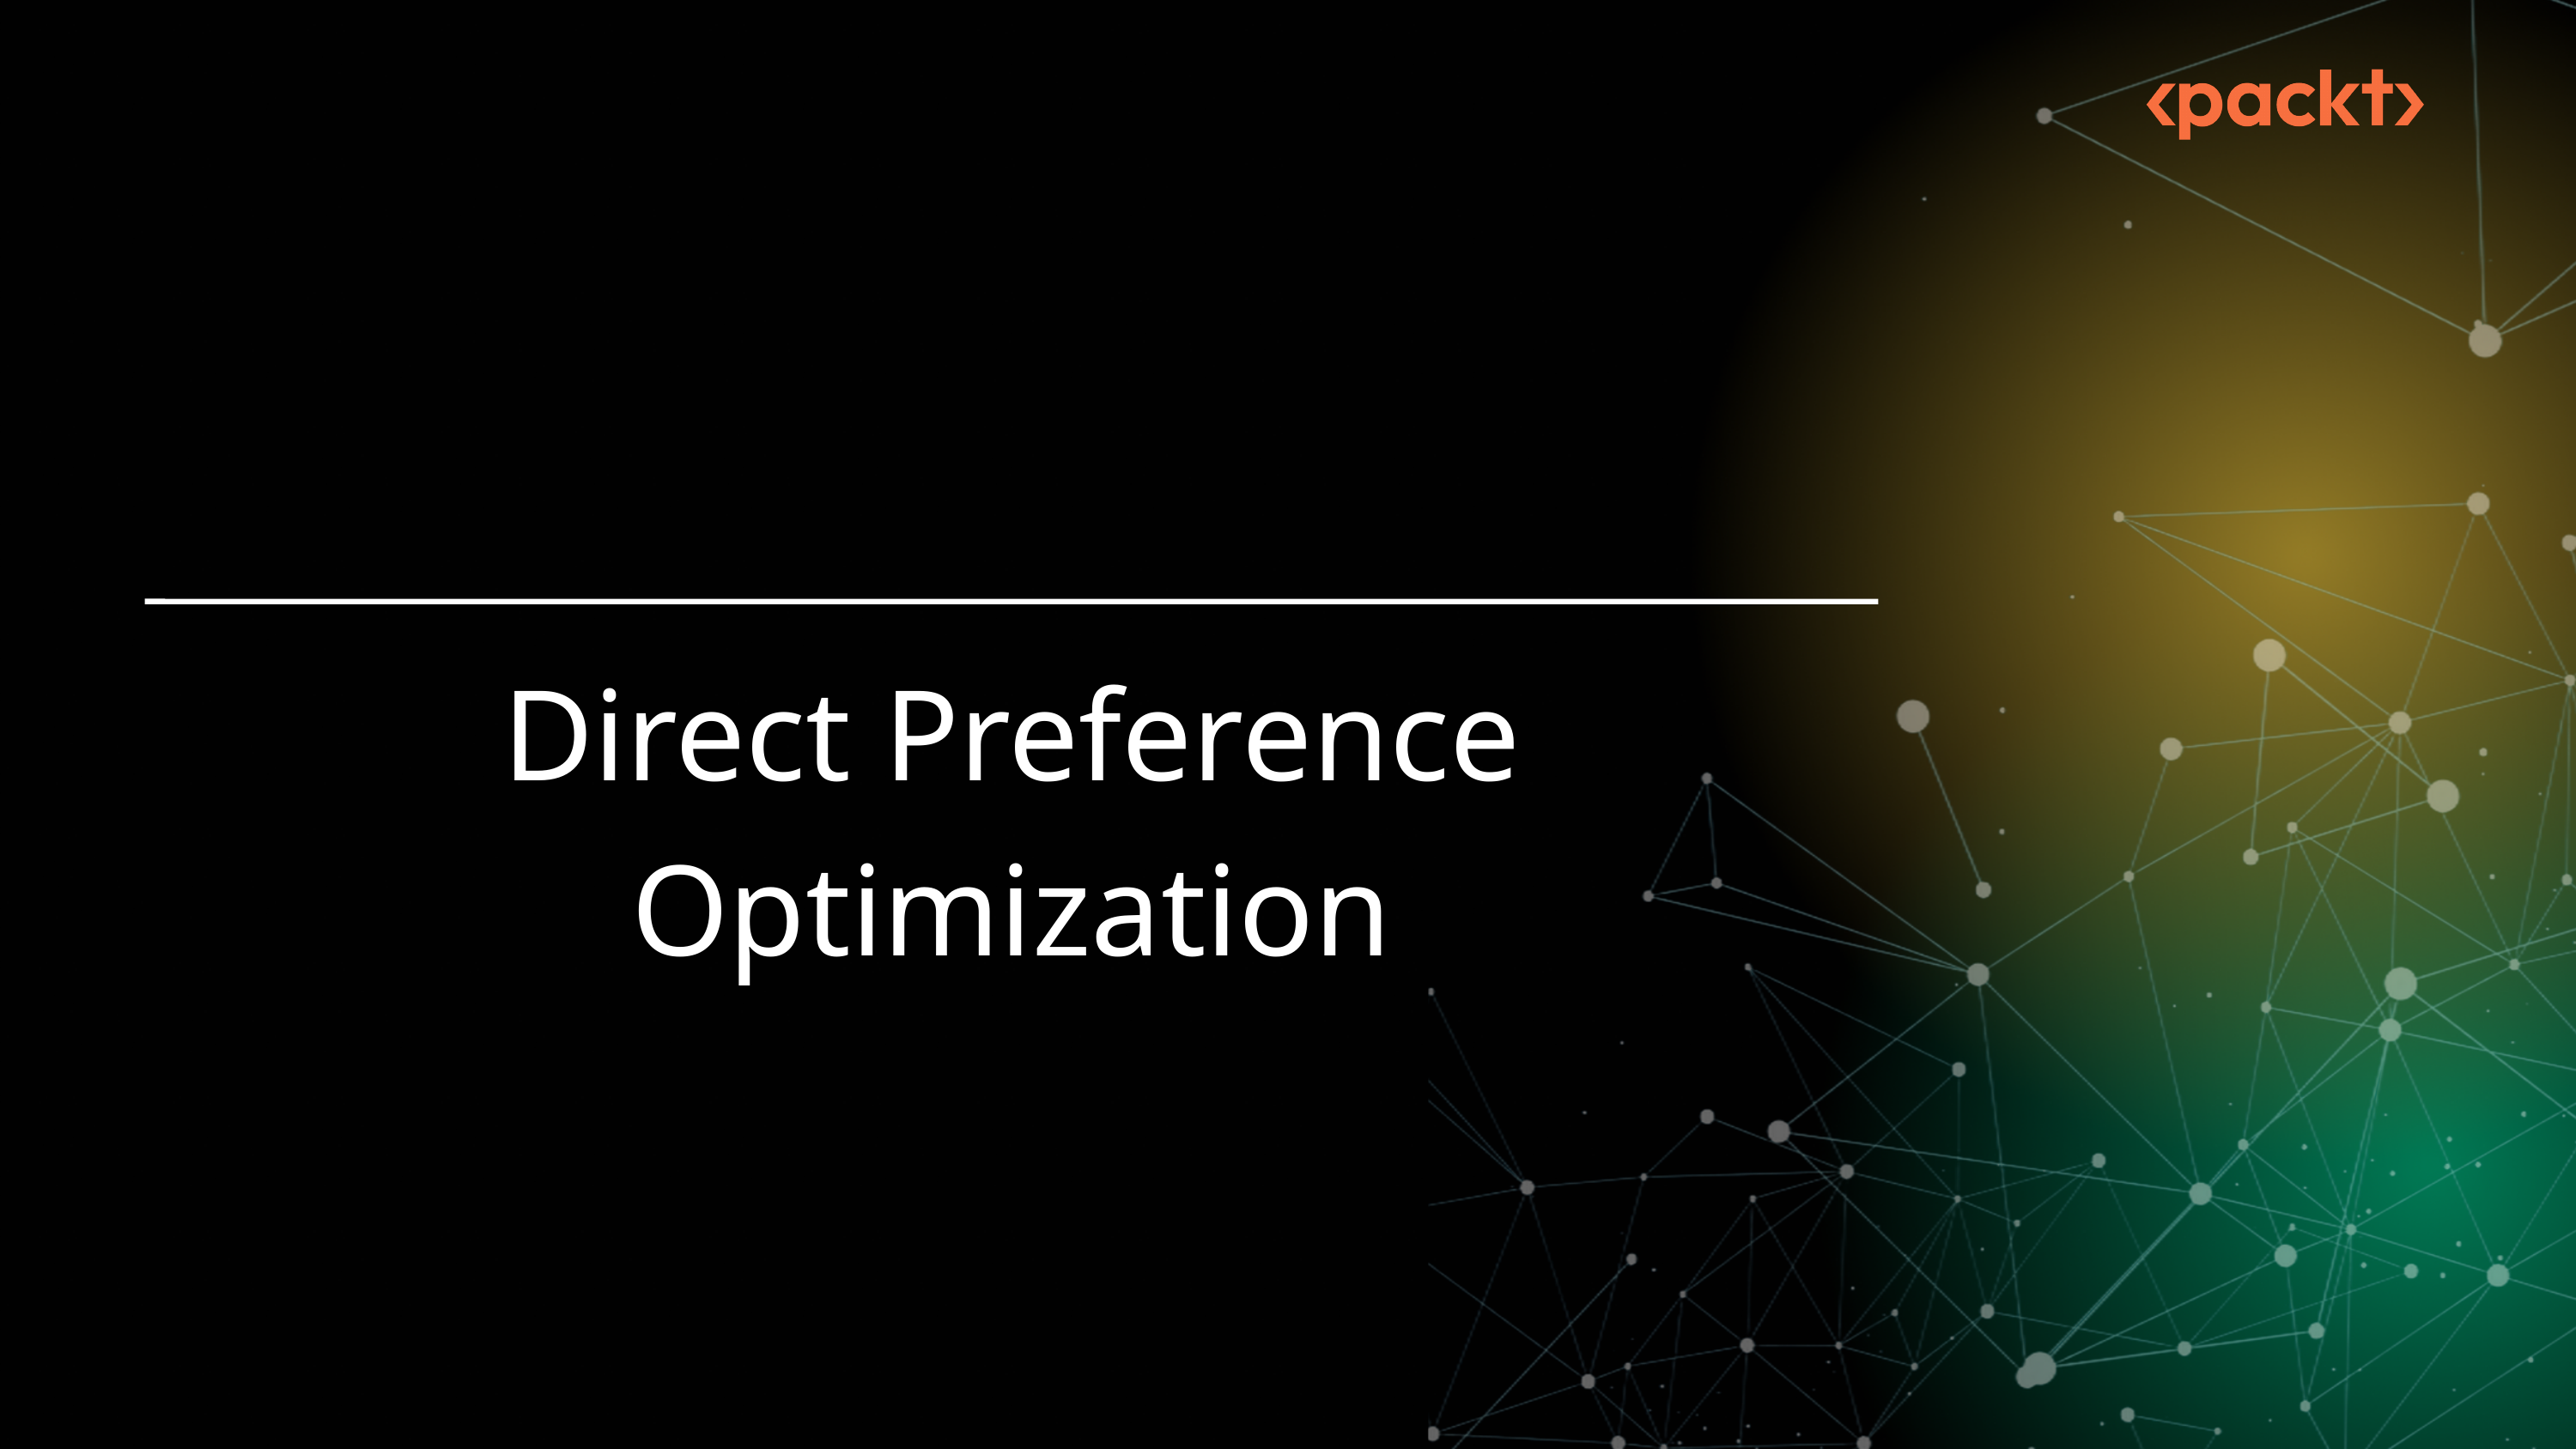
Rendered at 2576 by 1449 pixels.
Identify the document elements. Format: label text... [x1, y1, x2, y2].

text_box Direct Preference Optimization [144, 630, 1879, 982]
text_box [2144, 44, 2432, 145]
text_box [0, 0, 2576, 1449]
